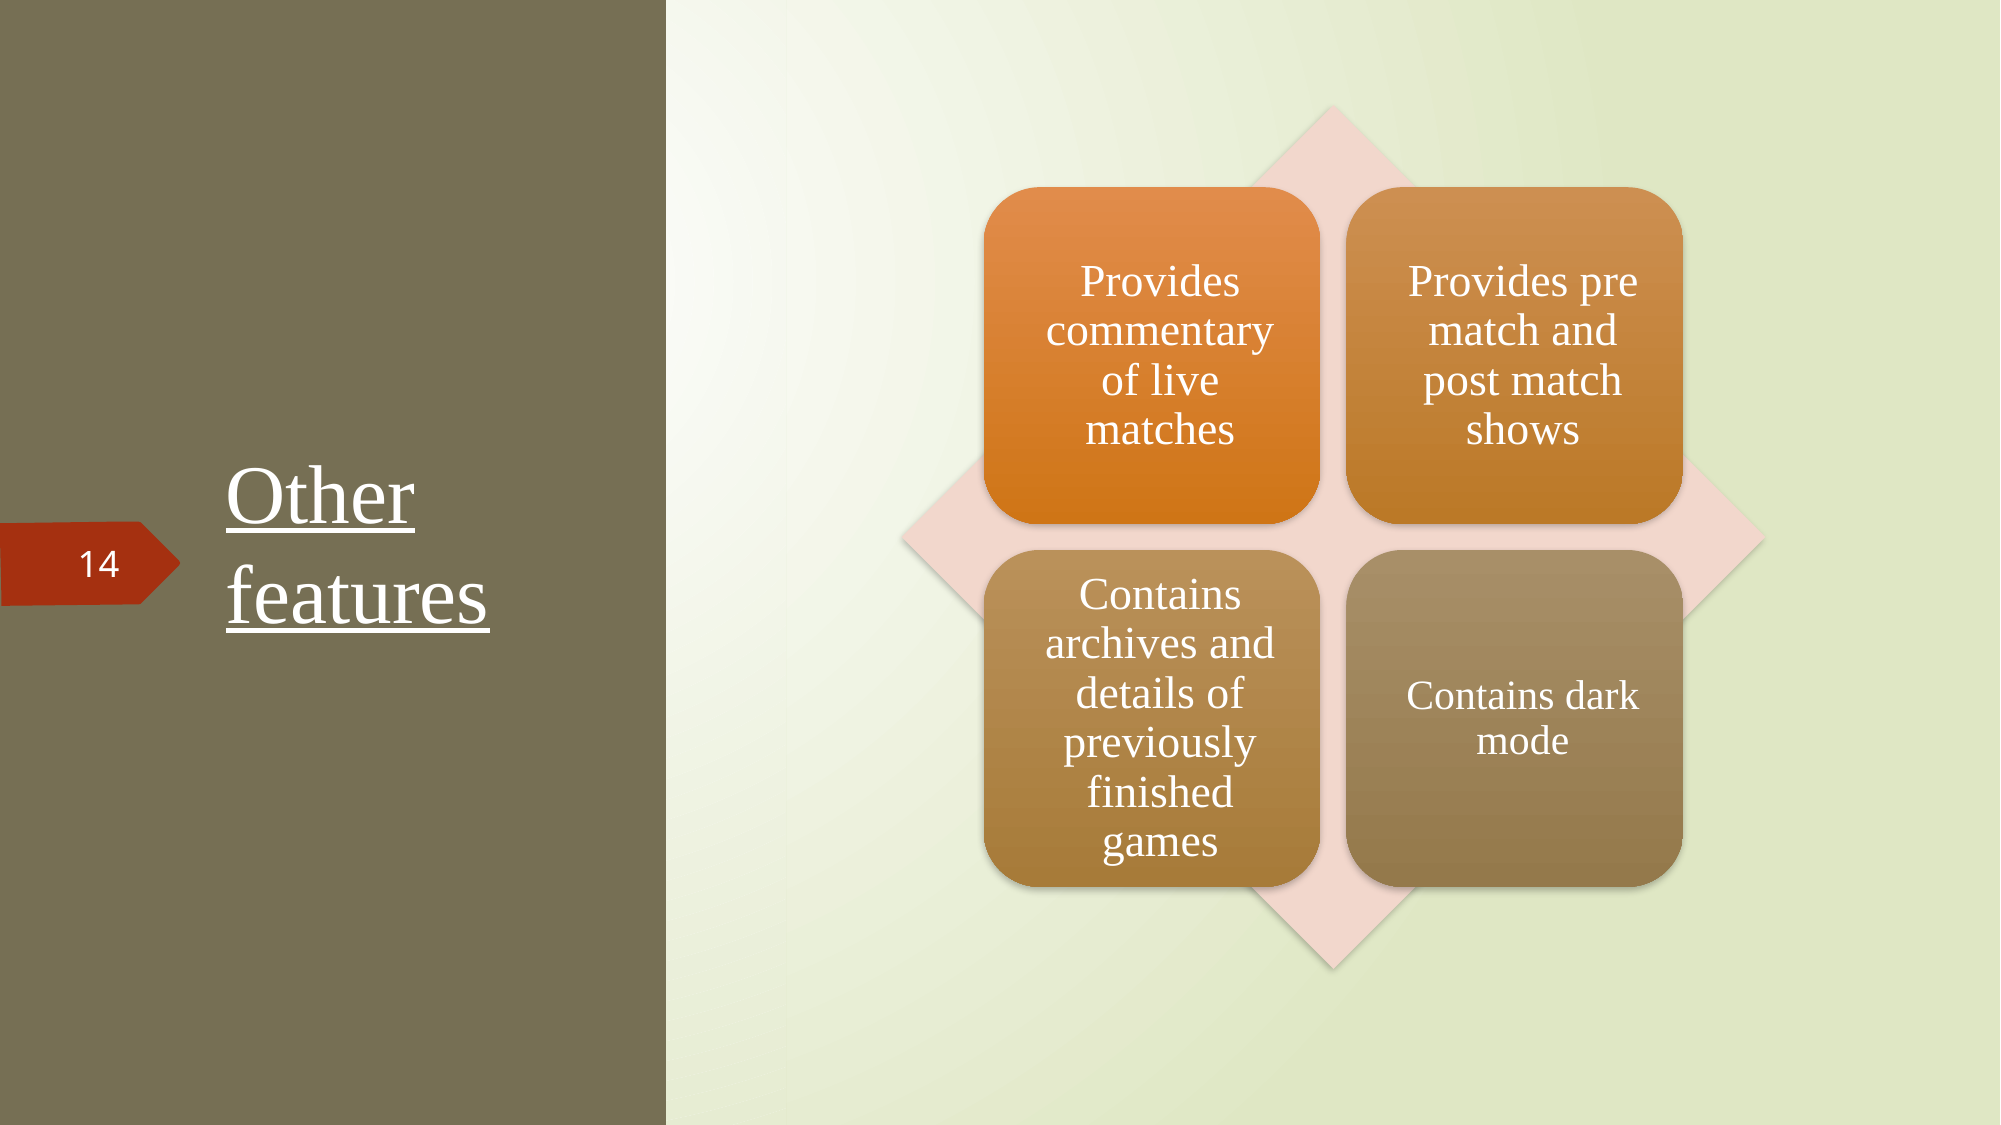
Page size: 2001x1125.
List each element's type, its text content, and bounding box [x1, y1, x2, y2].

title Other features [210, 432, 614, 930]
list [772, 104, 1895, 970]
text_box [0, 521, 181, 606]
text_box [0, 0, 667, 1125]
text_box [785, 0, 2000, 1125]
slide_number 14 [6, 534, 135, 595]
